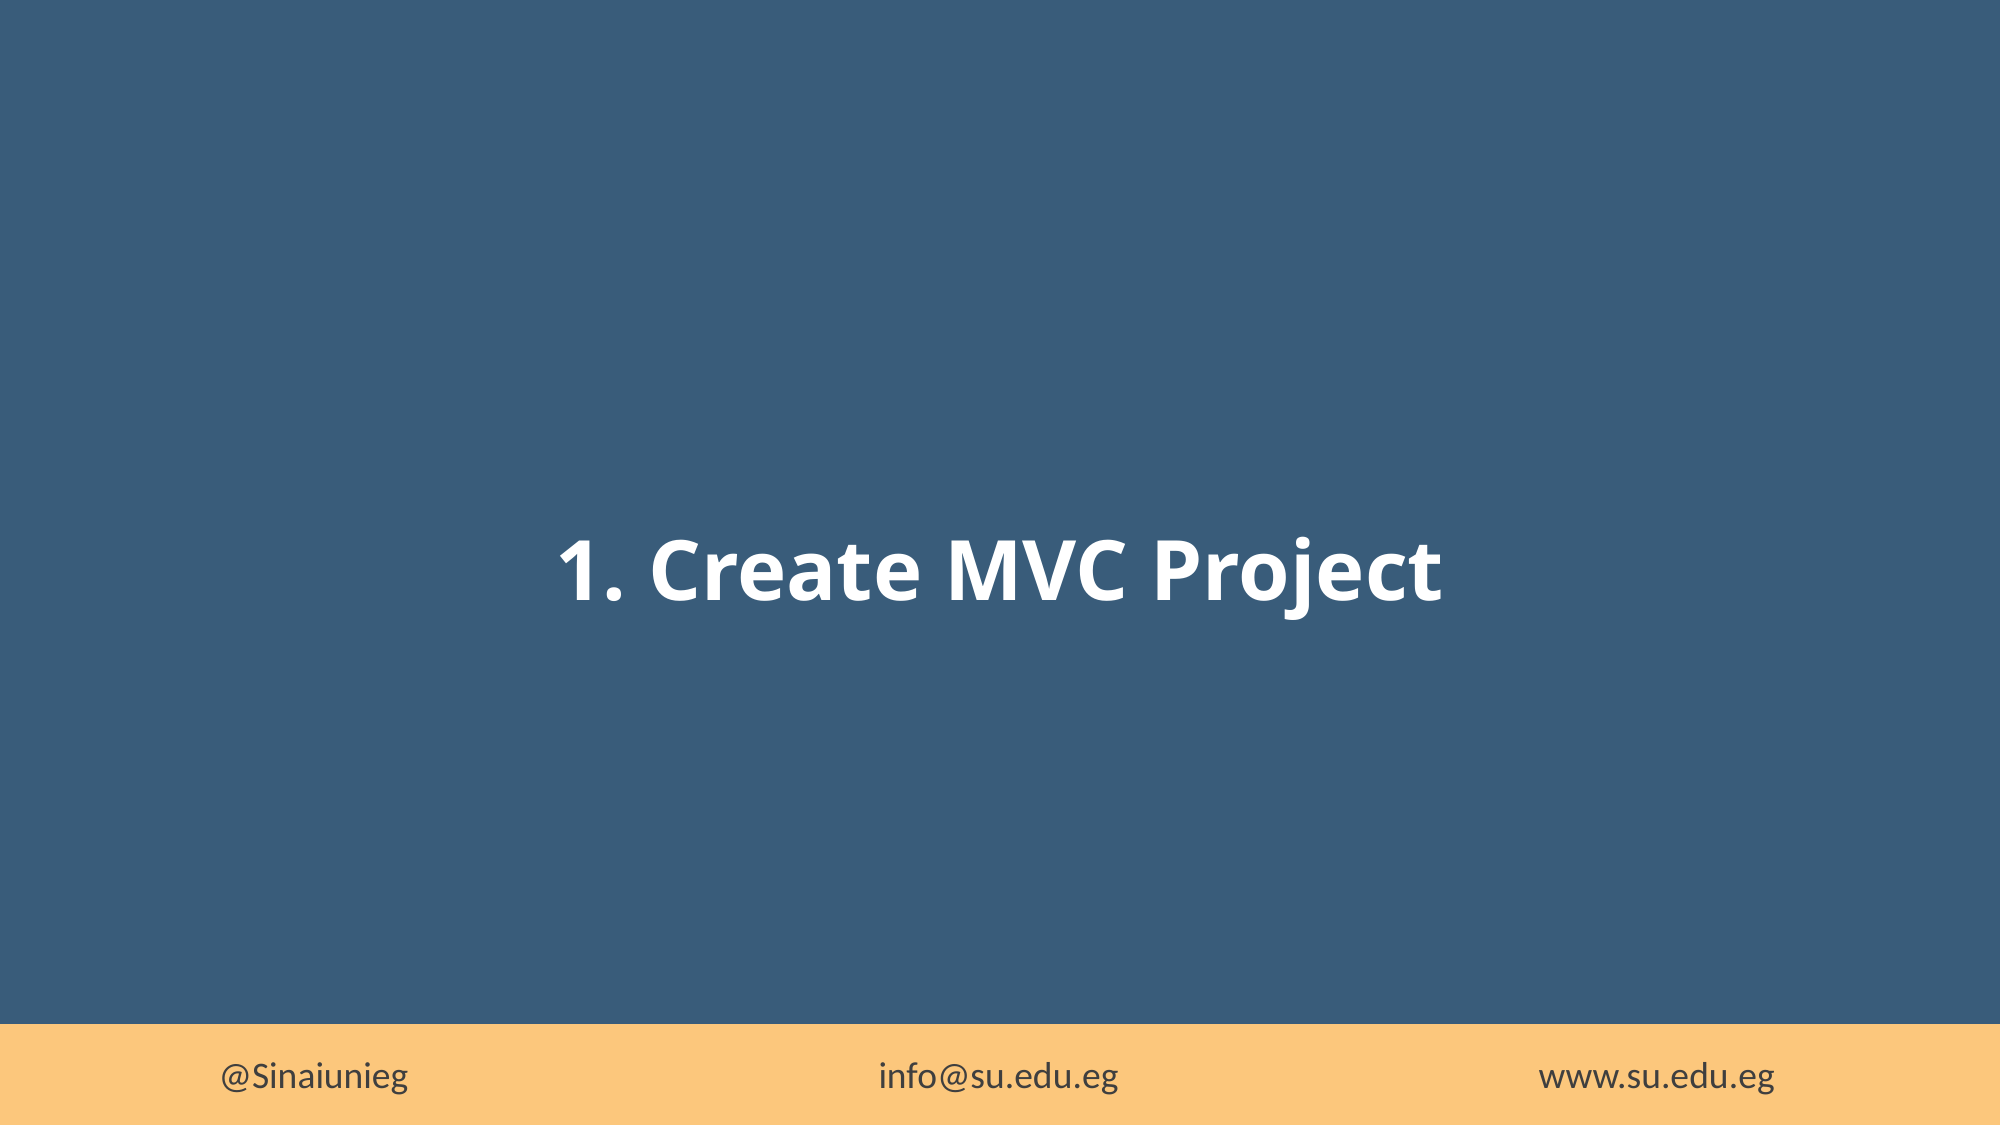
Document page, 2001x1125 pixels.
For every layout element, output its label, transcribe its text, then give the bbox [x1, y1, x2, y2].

text_box 1. Create MVC Project [219, 509, 1781, 625]
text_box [0, 1023, 2000, 1125]
text_box [0, 0, 2000, 1023]
